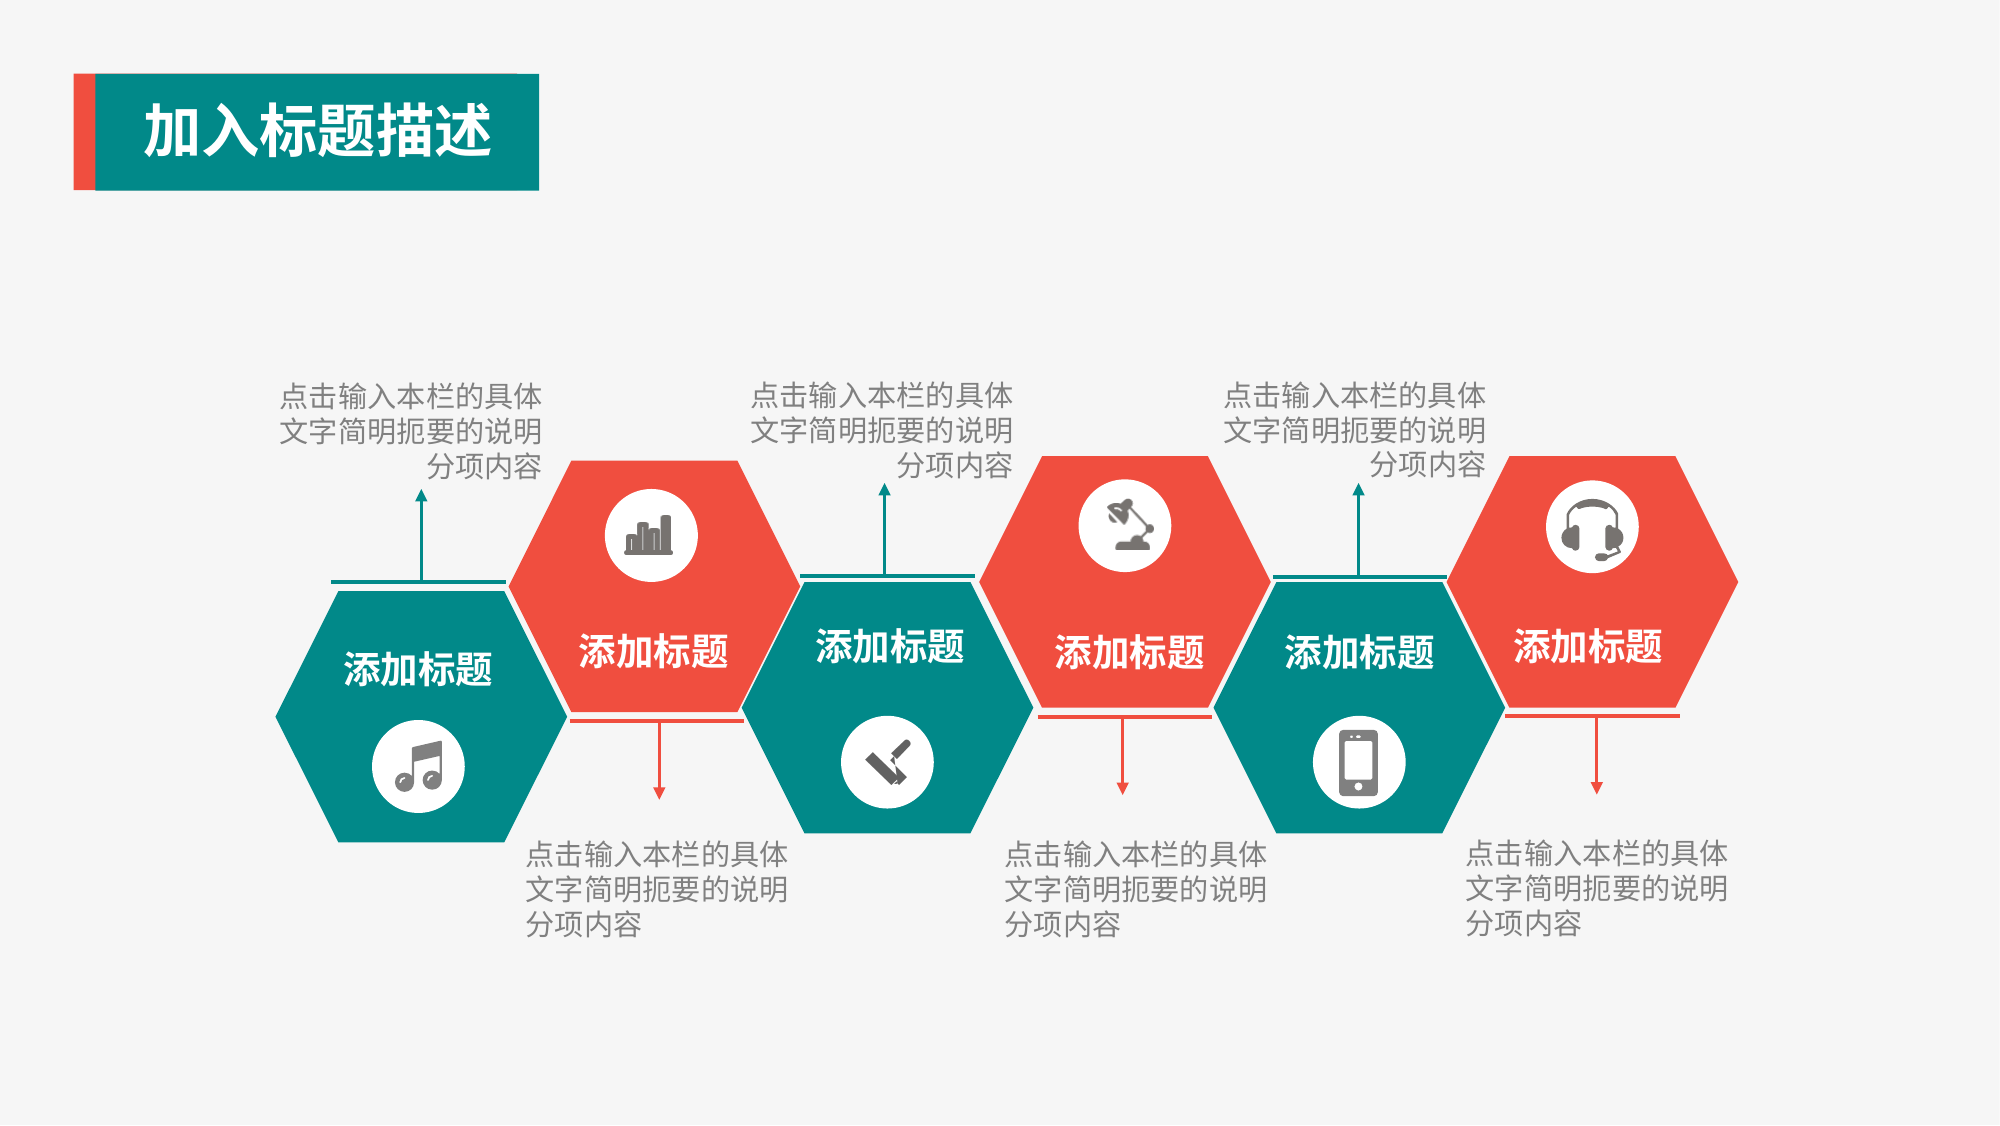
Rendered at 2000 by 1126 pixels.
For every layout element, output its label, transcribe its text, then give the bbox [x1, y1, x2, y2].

text_box [1339, 729, 1378, 797]
text_box [1312, 715, 1406, 809]
text_box 添加标题 [328, 638, 509, 699]
text_box [275, 591, 568, 843]
picture [1106, 498, 1154, 551]
picture [864, 738, 912, 786]
picture [624, 514, 674, 556]
text_box 点击输入本栏的具体文字简明扼要的说明分项内容 [510, 828, 821, 949]
text_box [508, 460, 801, 713]
text_box [741, 584, 1034, 834]
text_box [1546, 480, 1639, 574]
text_box [1213, 585, 1506, 834]
text_box 添加标题 [1498, 615, 1679, 676]
text_box 添加标题 [800, 615, 981, 676]
text_box 点击输入本栏的具体文字简明扼要的说明分项内容 [1451, 828, 1761, 948]
text_box [1078, 479, 1172, 573]
text_box 点击输入本栏的具体文字简明扼要的说明分项内容 [1191, 369, 1502, 490]
text_box 点击输入本栏的具体文字简明扼要的说明分项内容 [718, 370, 1029, 490]
text_box [1447, 456, 1739, 708]
text_box 点击输入本栏的具体文字简明扼要的说明分项内容 [989, 828, 1300, 949]
text_box [841, 715, 934, 809]
text_box 添加标题 [1270, 621, 1450, 682]
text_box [70, 73, 566, 191]
text_box 添加标题 [564, 620, 744, 681]
text_box 点击输入本栏的具体文字简明扼要的说明分项内容 [248, 371, 558, 491]
text_box 添加标题 [1039, 621, 1220, 682]
text_box [979, 456, 1271, 708]
text_box [1561, 498, 1624, 562]
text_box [371, 719, 465, 814]
text_box [604, 488, 698, 582]
